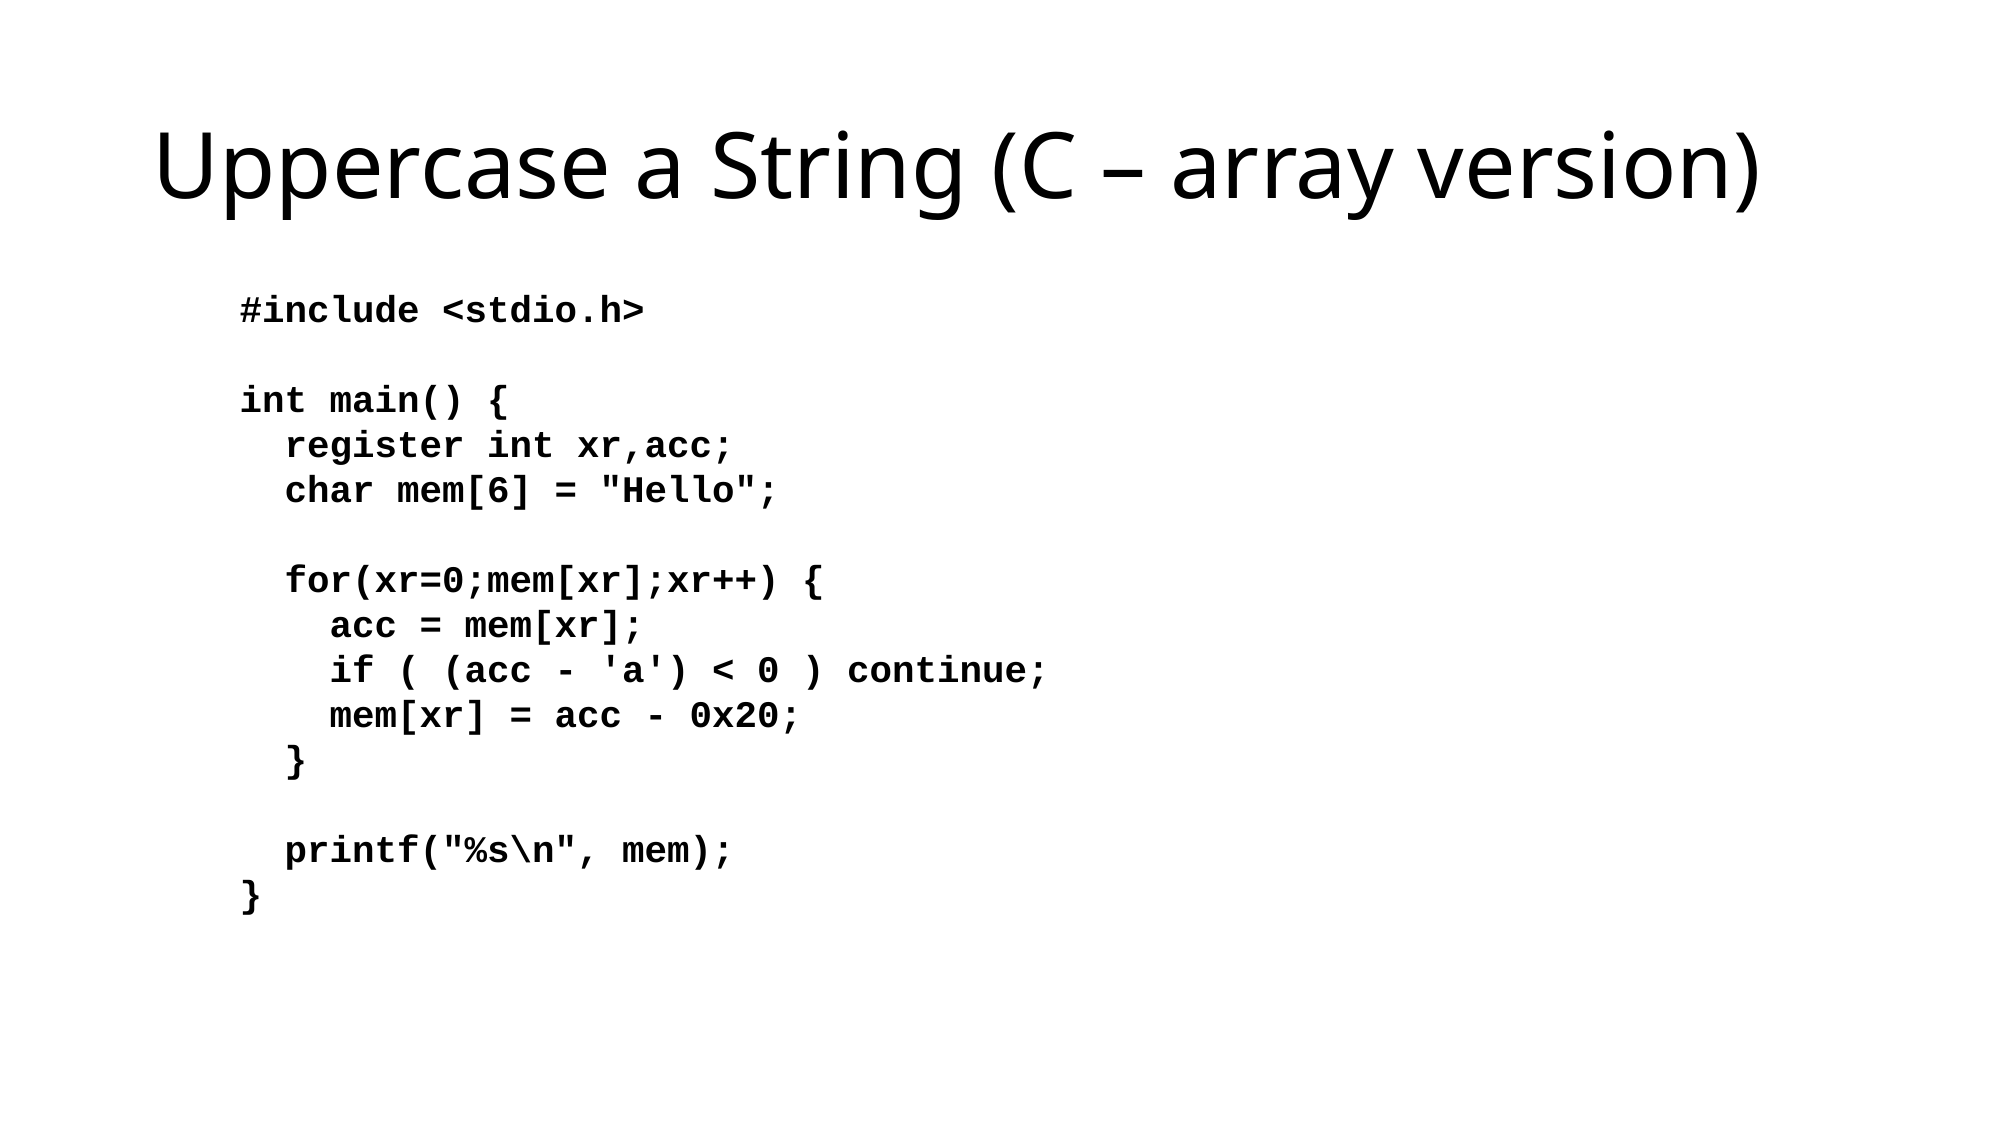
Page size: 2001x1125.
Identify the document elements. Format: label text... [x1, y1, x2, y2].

text_box #include <stdio.h> int main() { register int xr,acc; char mem[6] = "Hello"; for(xr=0;mem[xr];xr++) { acc = mem[xr]; if ( (acc - 'a') < 0 ) continue; mem[xr] = acc - 0x20; } printf("%s\n", mem); } [224, 277, 1950, 922]
title Uppercase a String (C – array version) [137, 59, 1863, 278]
